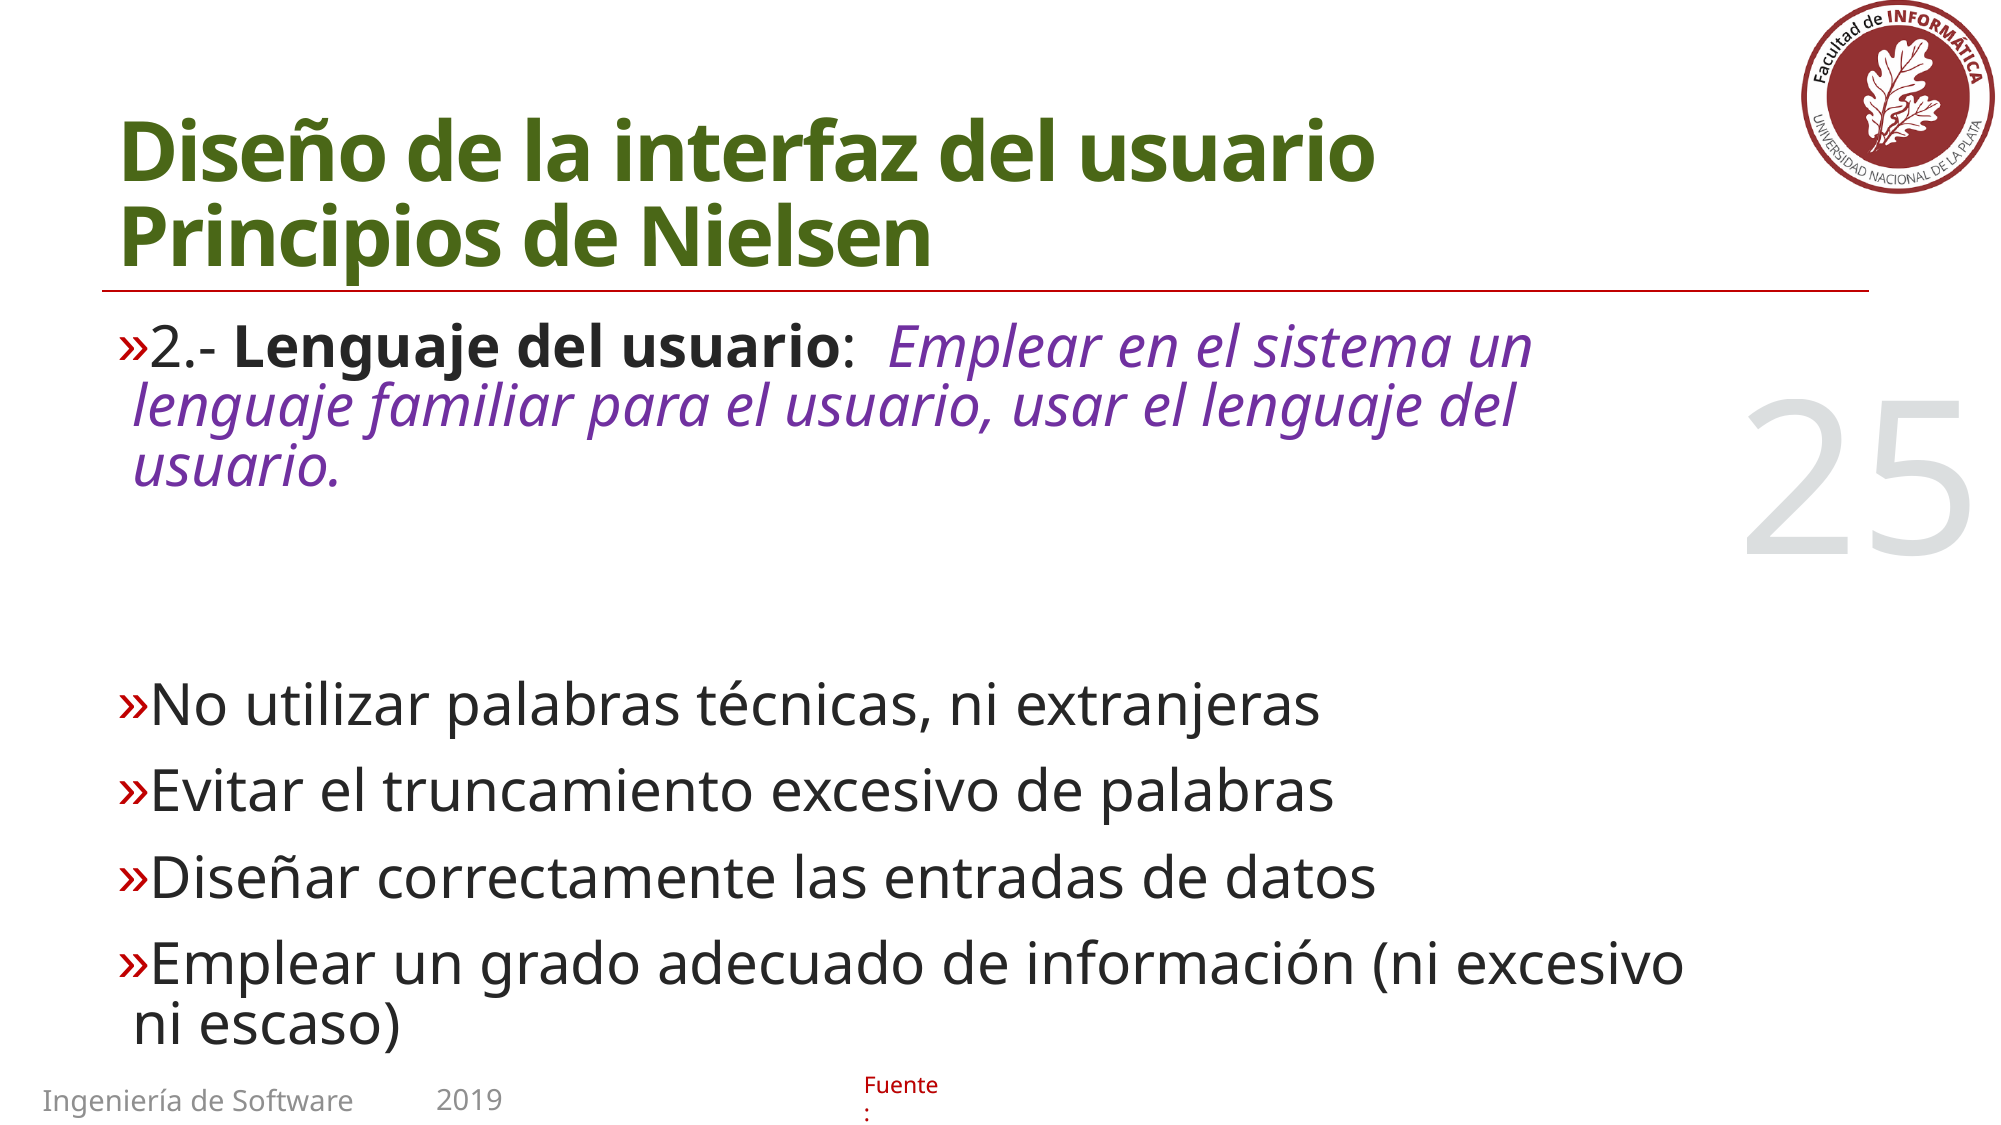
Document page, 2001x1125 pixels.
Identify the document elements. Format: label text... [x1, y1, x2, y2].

slide_number 25 [1740, 467, 1998, 640]
list 2.- Lenguaje del usuario: Emplear en el sistema un lenguaje familiar para el usuario, usar el lenguaje del usuario. No utilizar palabras técnicas, ni extranjeras Evitar el truncamiento excesivo de palabras Diseñar correctamente las entradas de datos Emplear un grado adecuado de información (ni excesivo ni escaso) [102, 312, 1740, 1068]
footer Ingeniería de Software II [27, 1075, 382, 1111]
title Diseño de la interfaz del usuario Principios de Nielsen [102, 105, 1747, 291]
slide_number 2019 [421, 1073, 557, 1116]
picture [1801, 0, 2000, 195]
